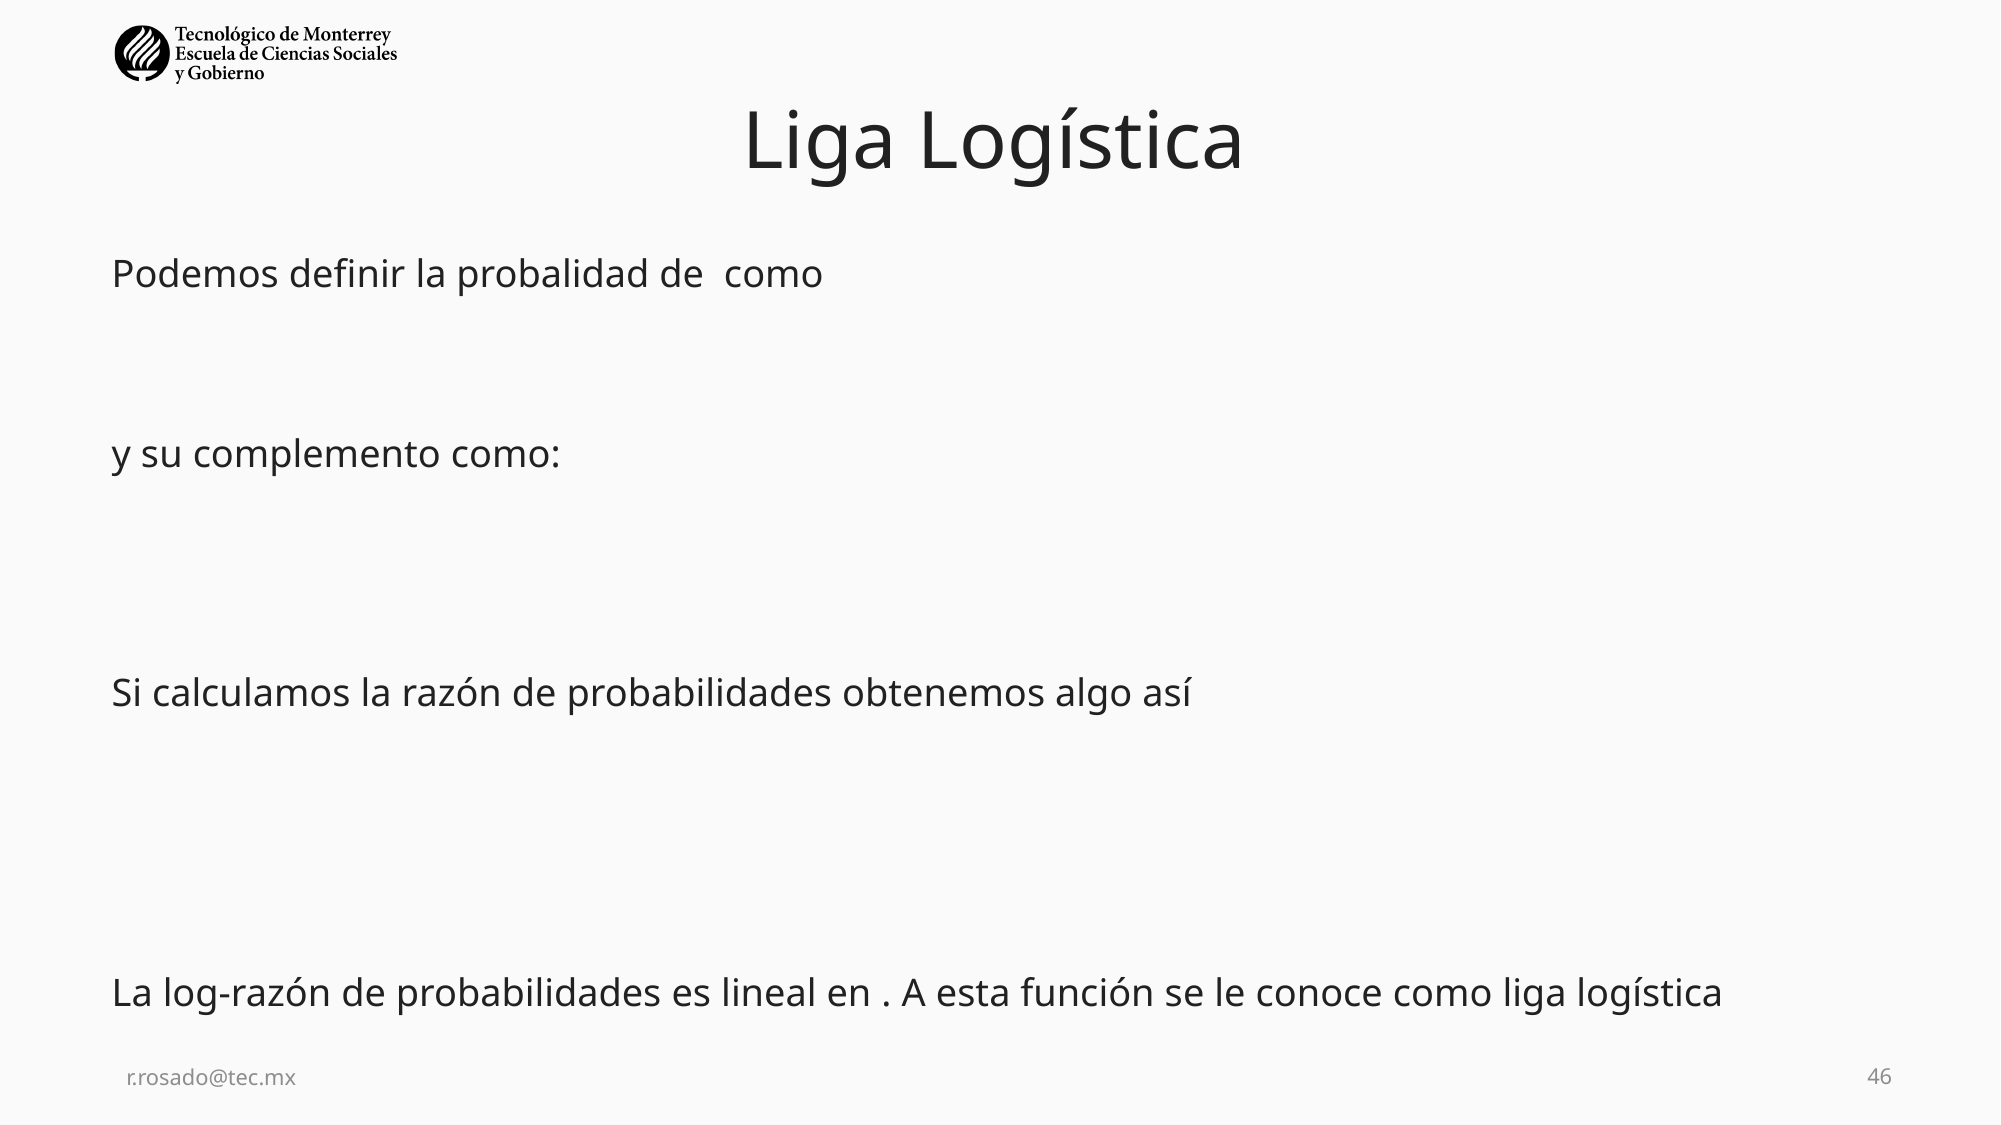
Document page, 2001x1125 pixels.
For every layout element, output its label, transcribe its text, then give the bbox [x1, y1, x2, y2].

picture [111, 24, 399, 76]
footer r.rosado@tec.mx [111, 1029, 1260, 1125]
slide_number 46 [1852, 1029, 1912, 1125]
title Liga Logística [96, 76, 1892, 210]
